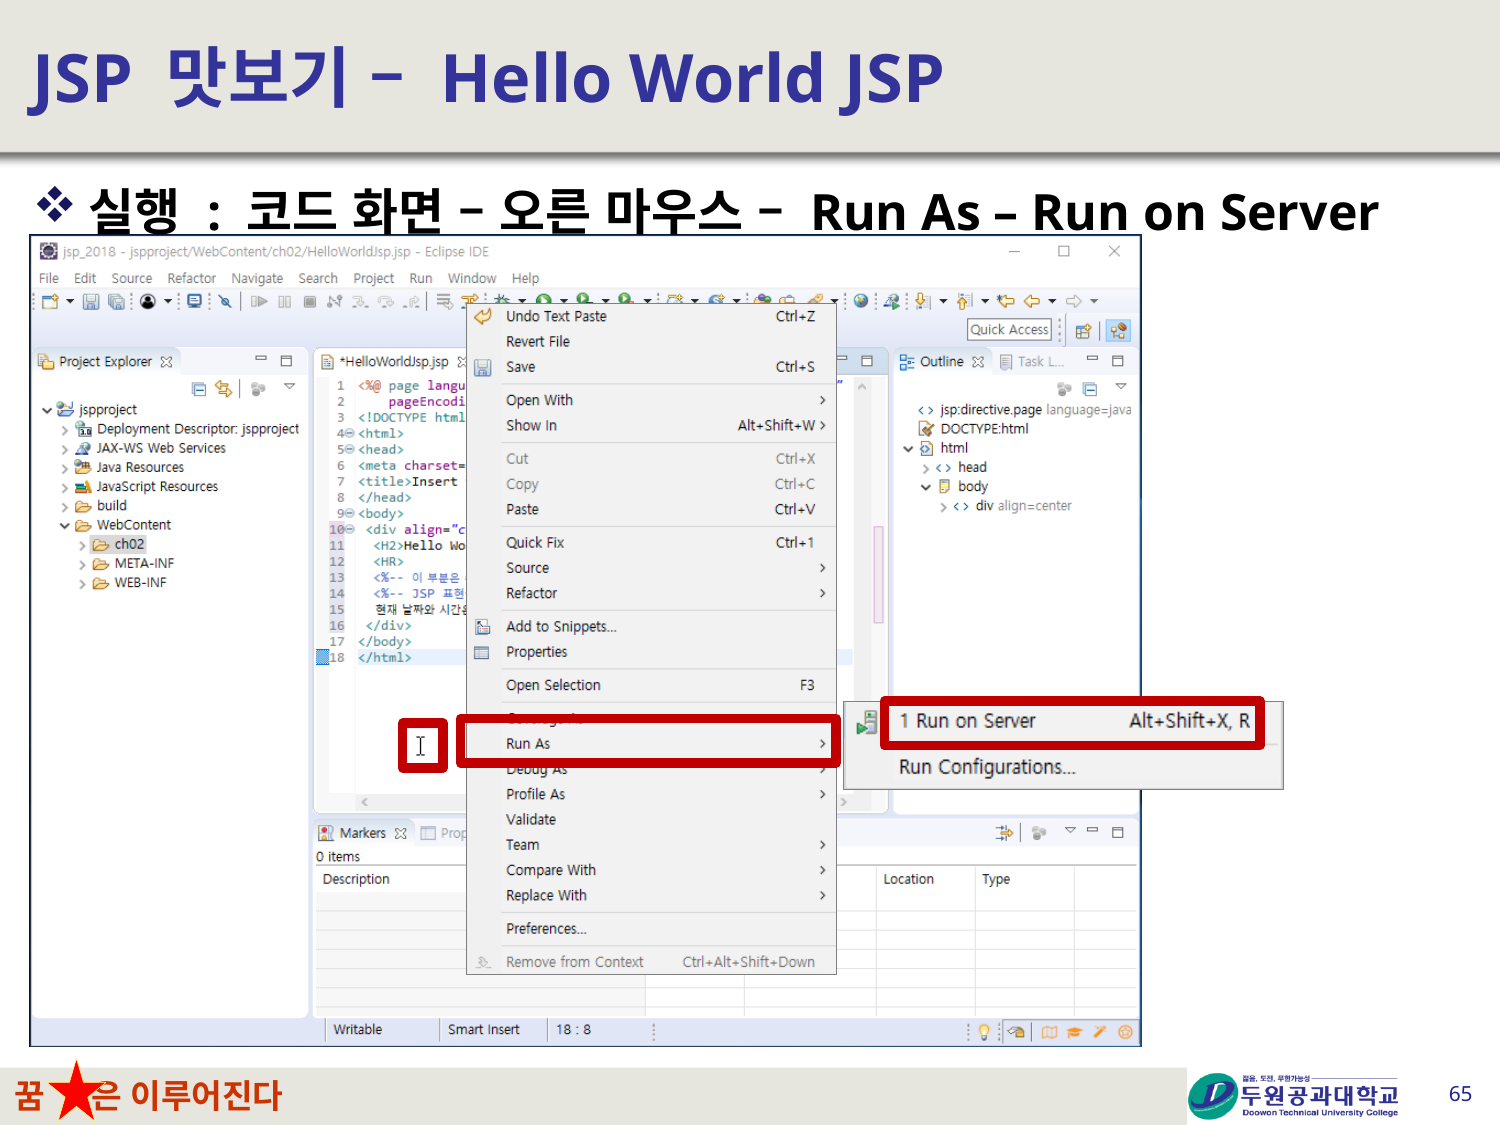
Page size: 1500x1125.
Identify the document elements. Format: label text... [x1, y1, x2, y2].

title JSP 맛보기 – Hello World JSP [17, 8, 1483, 142]
list 실행 : 코드 화면 – 오른 마우스 – Run As – Run on Server [17, 160, 1487, 1067]
picture [29, 234, 1283, 1048]
picture [0, 1066, 1400, 1125]
picture [0, 0, 1500, 173]
slide_number 65 [1399, 1071, 1488, 1119]
picture [100, 1085, 113, 1090]
